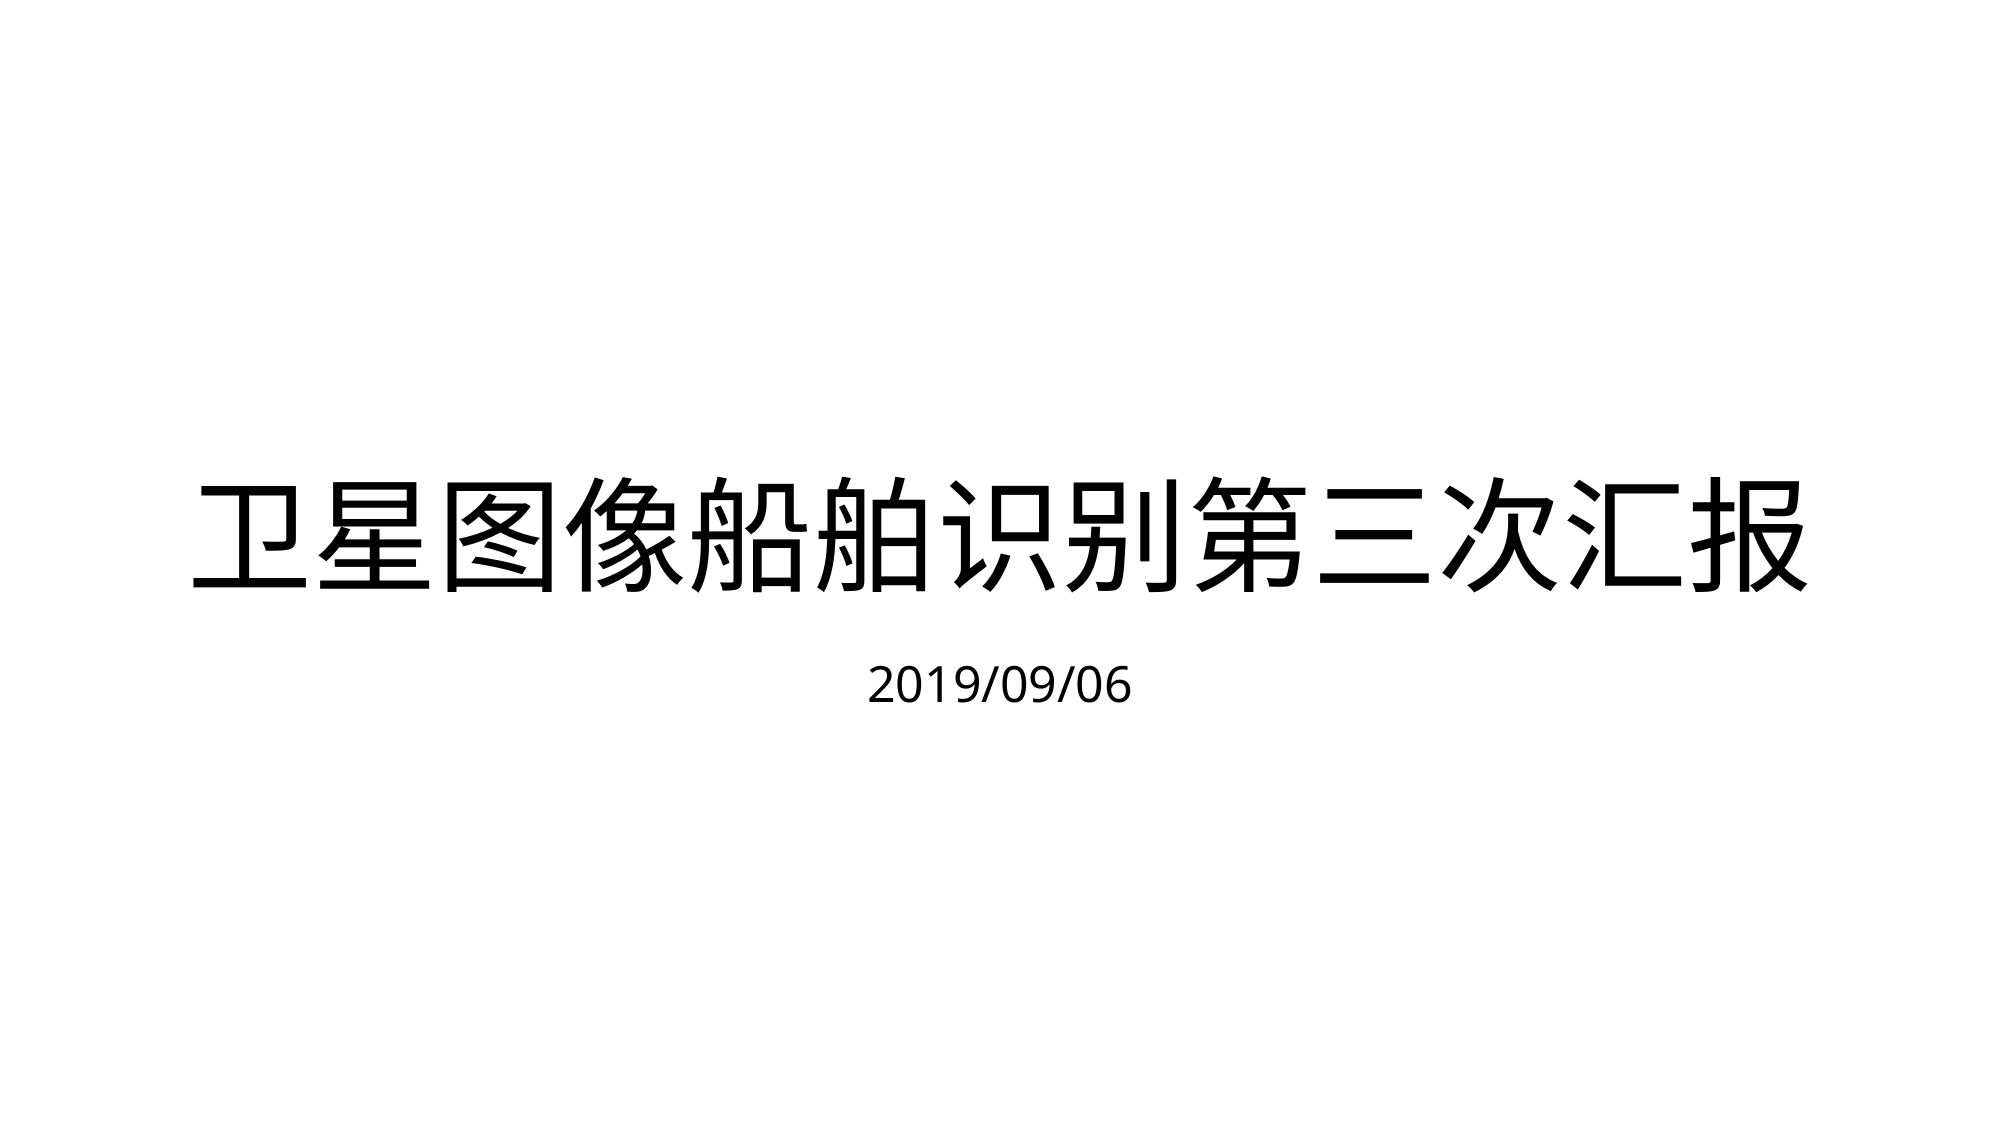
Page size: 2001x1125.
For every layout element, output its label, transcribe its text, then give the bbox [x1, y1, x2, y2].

subtitle 2019/09/06 [249, 651, 1750, 923]
title 卫星图像船舶识别第三次汇报 [55, 225, 1945, 618]
